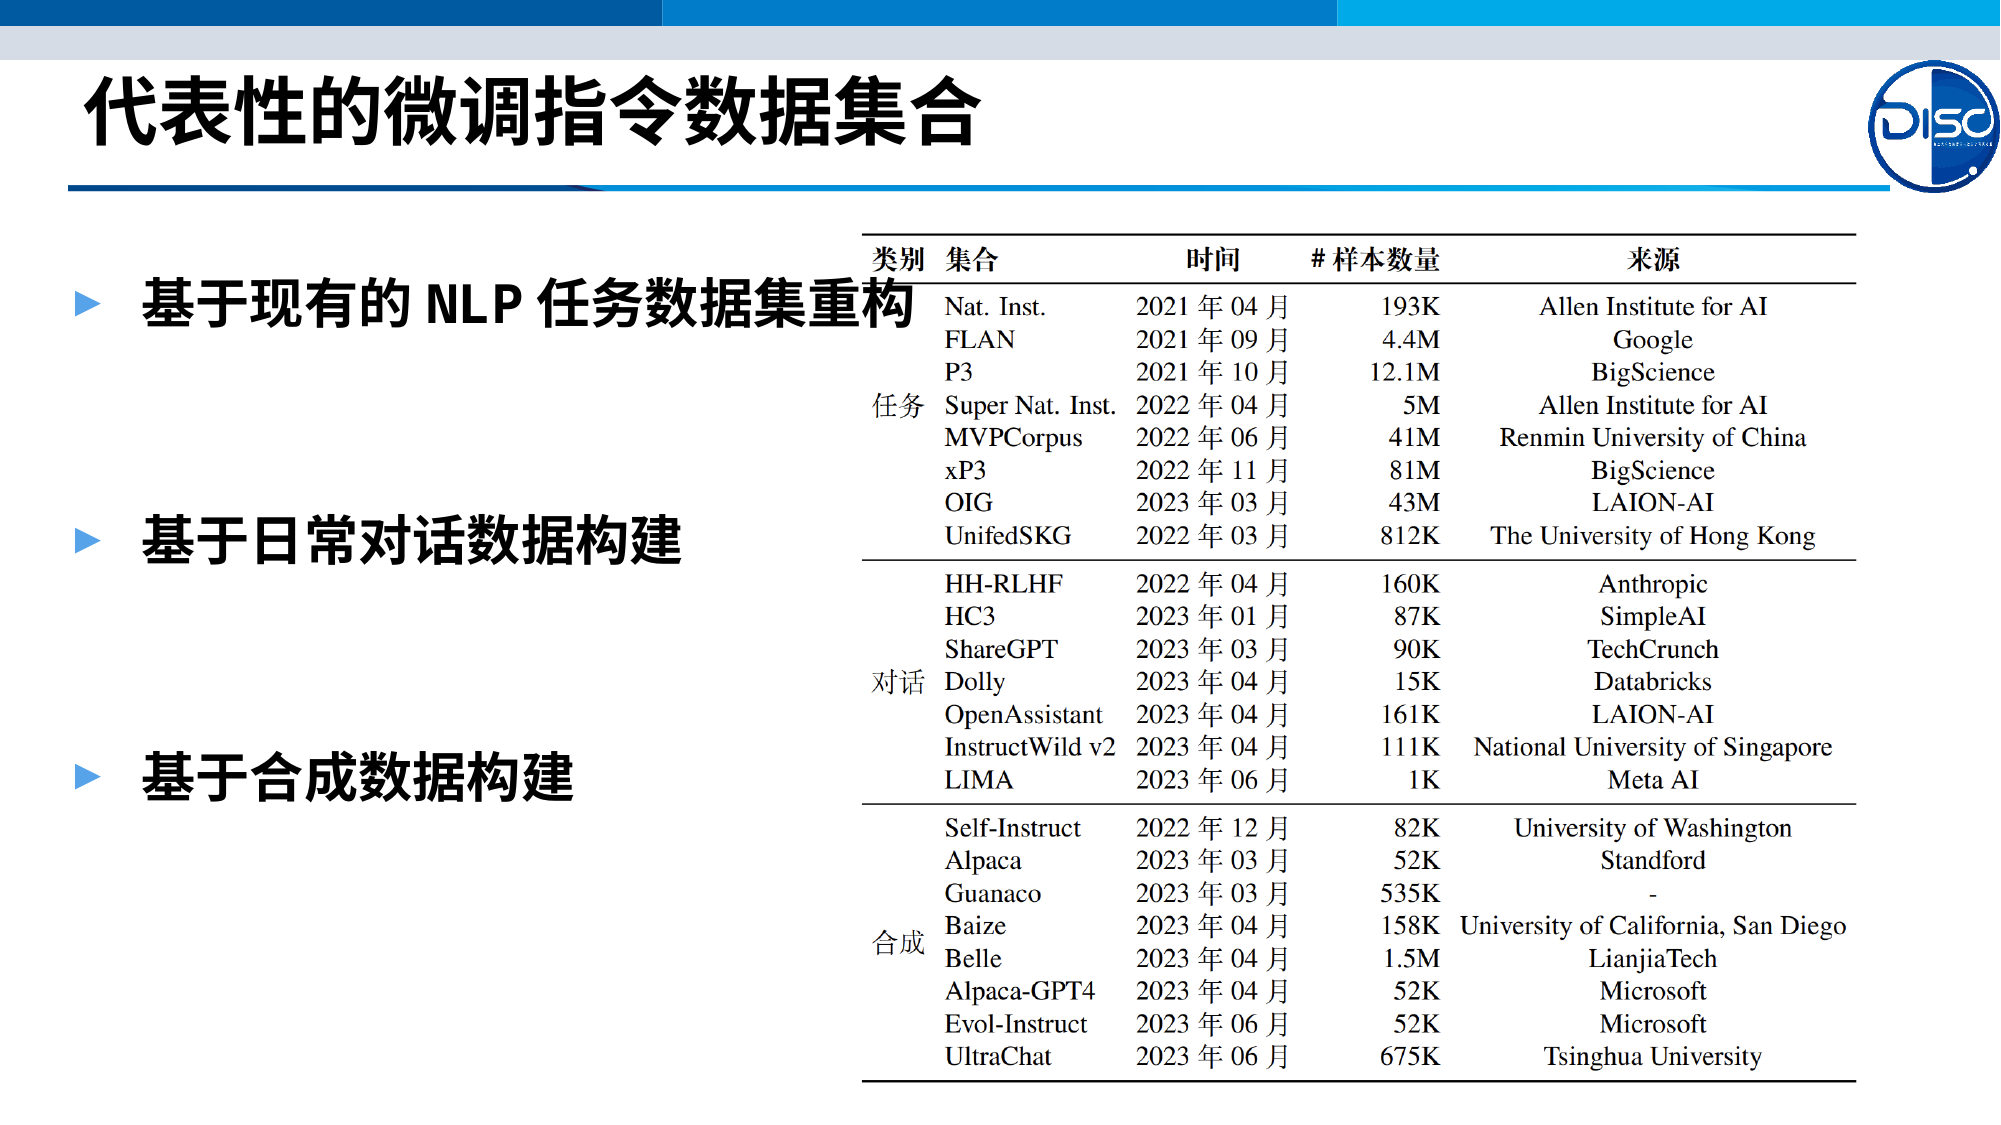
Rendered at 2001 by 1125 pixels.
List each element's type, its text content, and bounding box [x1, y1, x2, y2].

picture [68, 60, 2000, 199]
title 代表性的微调指令数据集合 [68, 67, 1890, 167]
picture [842, 213, 1890, 1109]
text_box 基于现有的NLP任务数据集重构 基于日常对话数据构建 基于合成数据构建 [51, 229, 1948, 1125]
